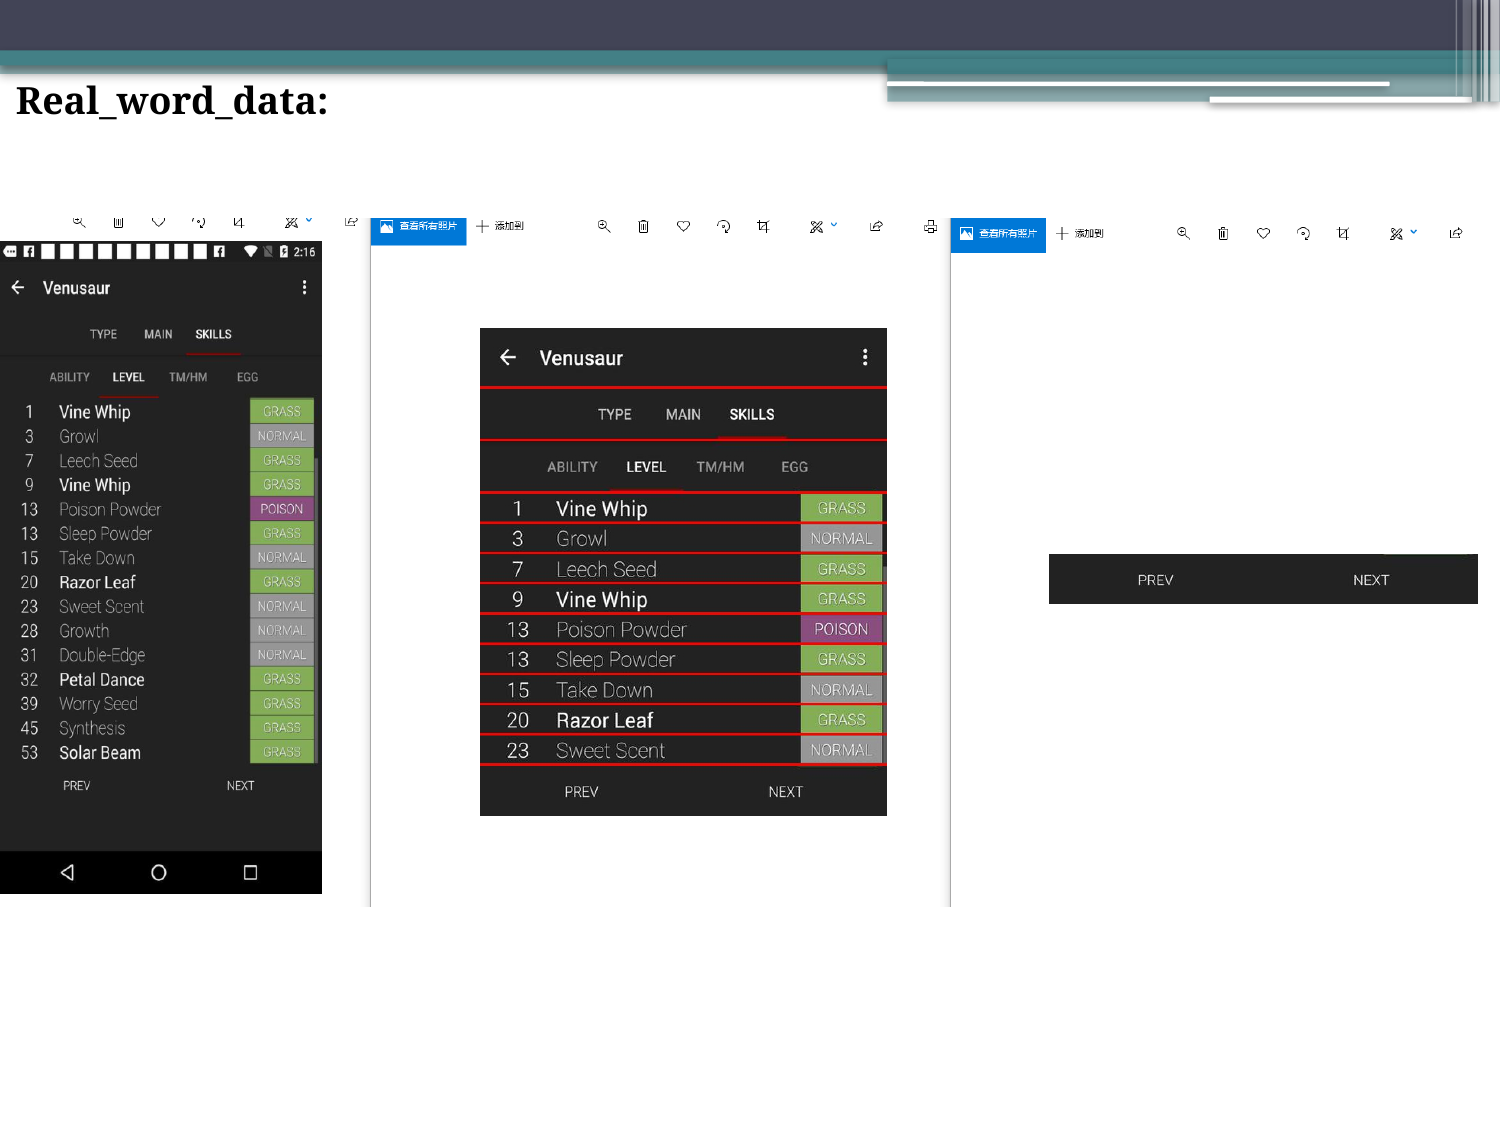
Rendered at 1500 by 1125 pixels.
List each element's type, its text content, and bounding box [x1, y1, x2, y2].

text_box Real_word_data: [1, 69, 580, 130]
picture [0, 217, 1500, 908]
